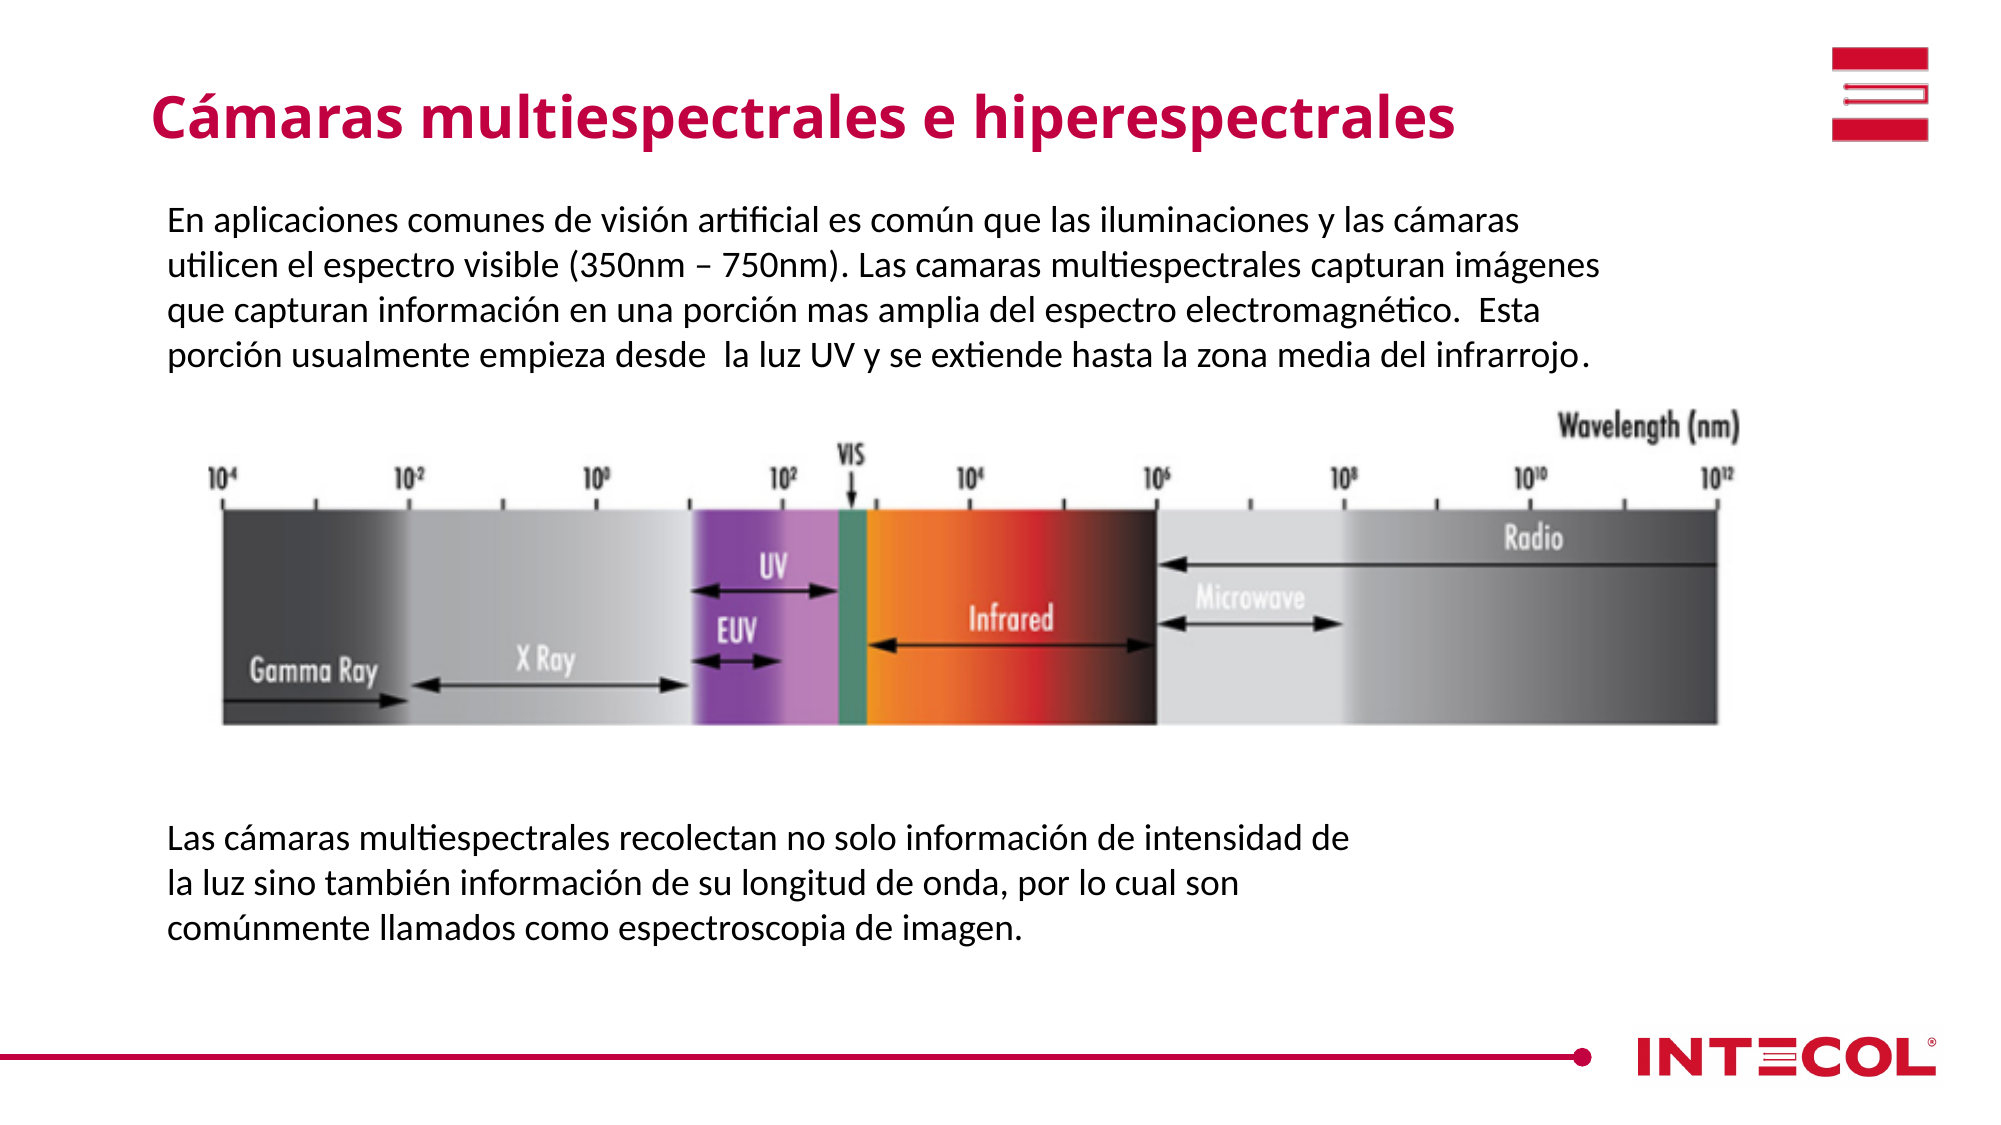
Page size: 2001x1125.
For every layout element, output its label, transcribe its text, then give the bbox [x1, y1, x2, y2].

picture [1631, 1024, 1945, 1090]
text_box Las cámaras multiespectrales recolectan no solo información de intensidad de la luz sino también información de su longitud de onda, por lo cual son comúnmente llamados como espectroscopia de imagen. [152, 805, 1390, 956]
picture [109, 384, 1891, 741]
text_box Cámaras multiespectrales e hiperespectrales [135, 72, 1642, 158]
text_box En aplicaciones comunes de visión artificial es común que las iluminaciones y las cámaras utilicen el espectro visible (350nm – 750nm). Las camaras multiespectrales capturan imágenes que capturan información en una porción mas amplia del espectro electromagnético. Esta porción usualmente empieza desde la luz UV y se extiende hasta la zona media del infrarrojo. [152, 187, 1642, 383]
picture [1787, 0, 1974, 186]
